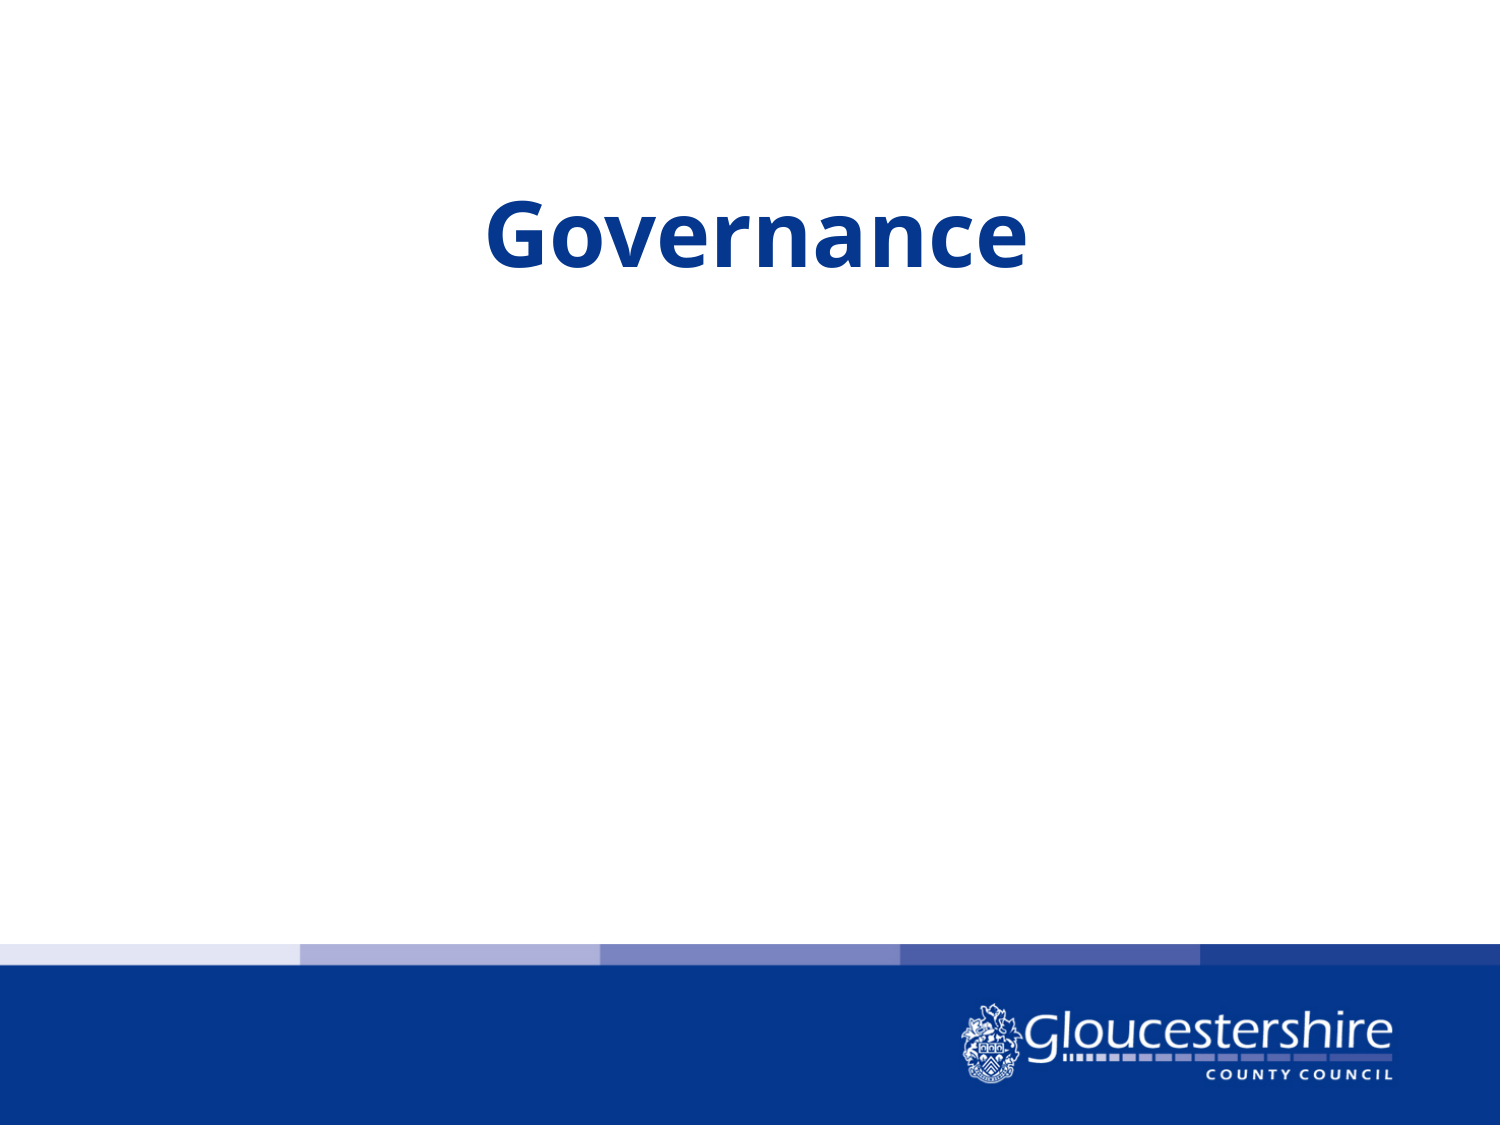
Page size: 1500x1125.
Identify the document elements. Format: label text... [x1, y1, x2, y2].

title Governance [94, 137, 1420, 325]
picture [0, 0, 1500, 1125]
